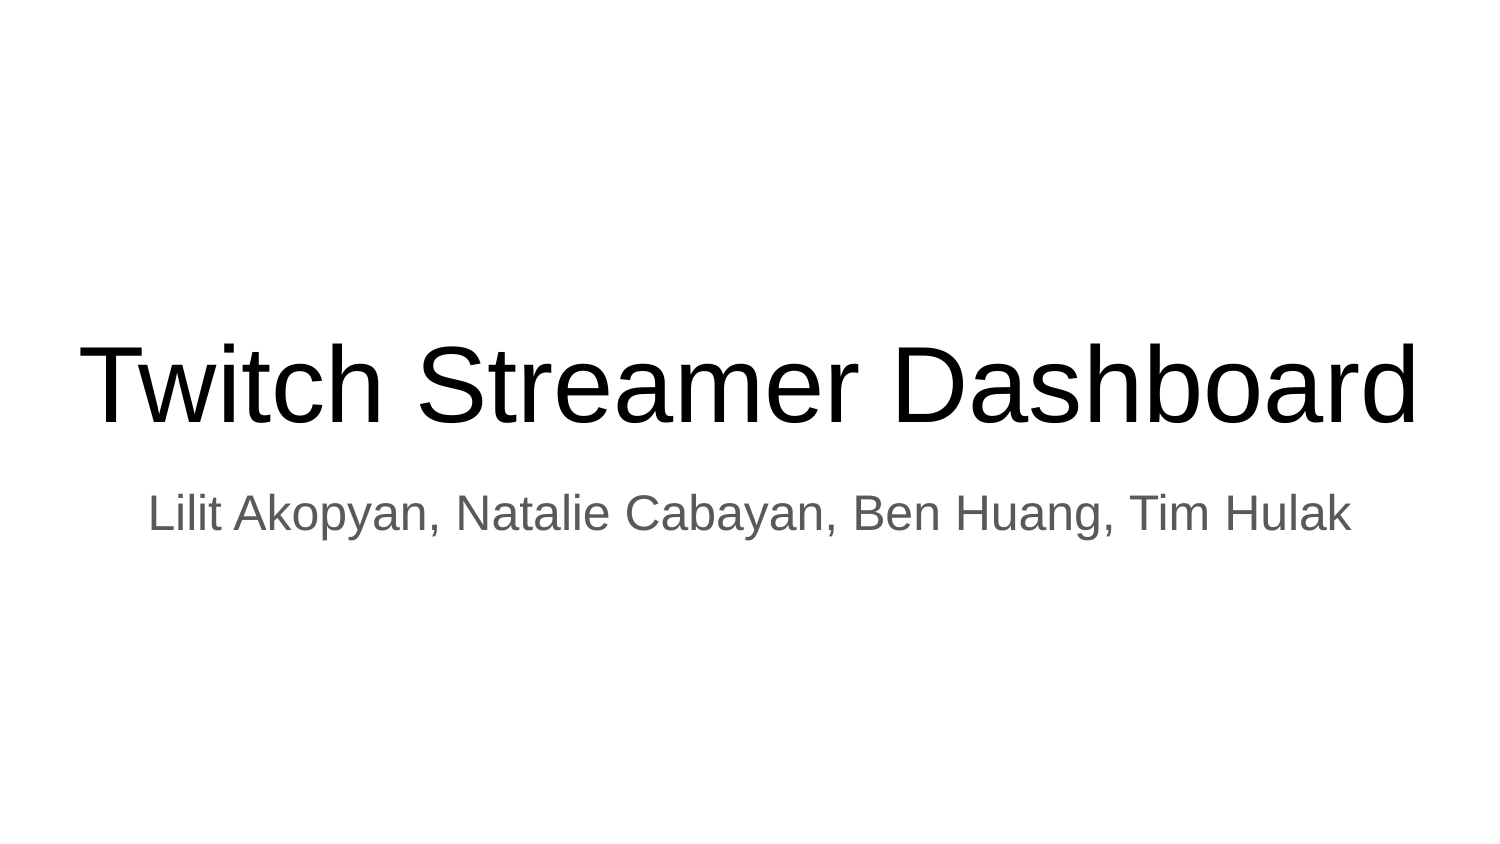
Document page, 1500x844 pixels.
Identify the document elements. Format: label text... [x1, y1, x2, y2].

subtitle Lilit Akopyan, Natalie Cabayan, Ben Huang, Tim Hulak [51, 464, 1449, 595]
title Twitch Streamer Dashboard [51, 240, 1449, 459]
